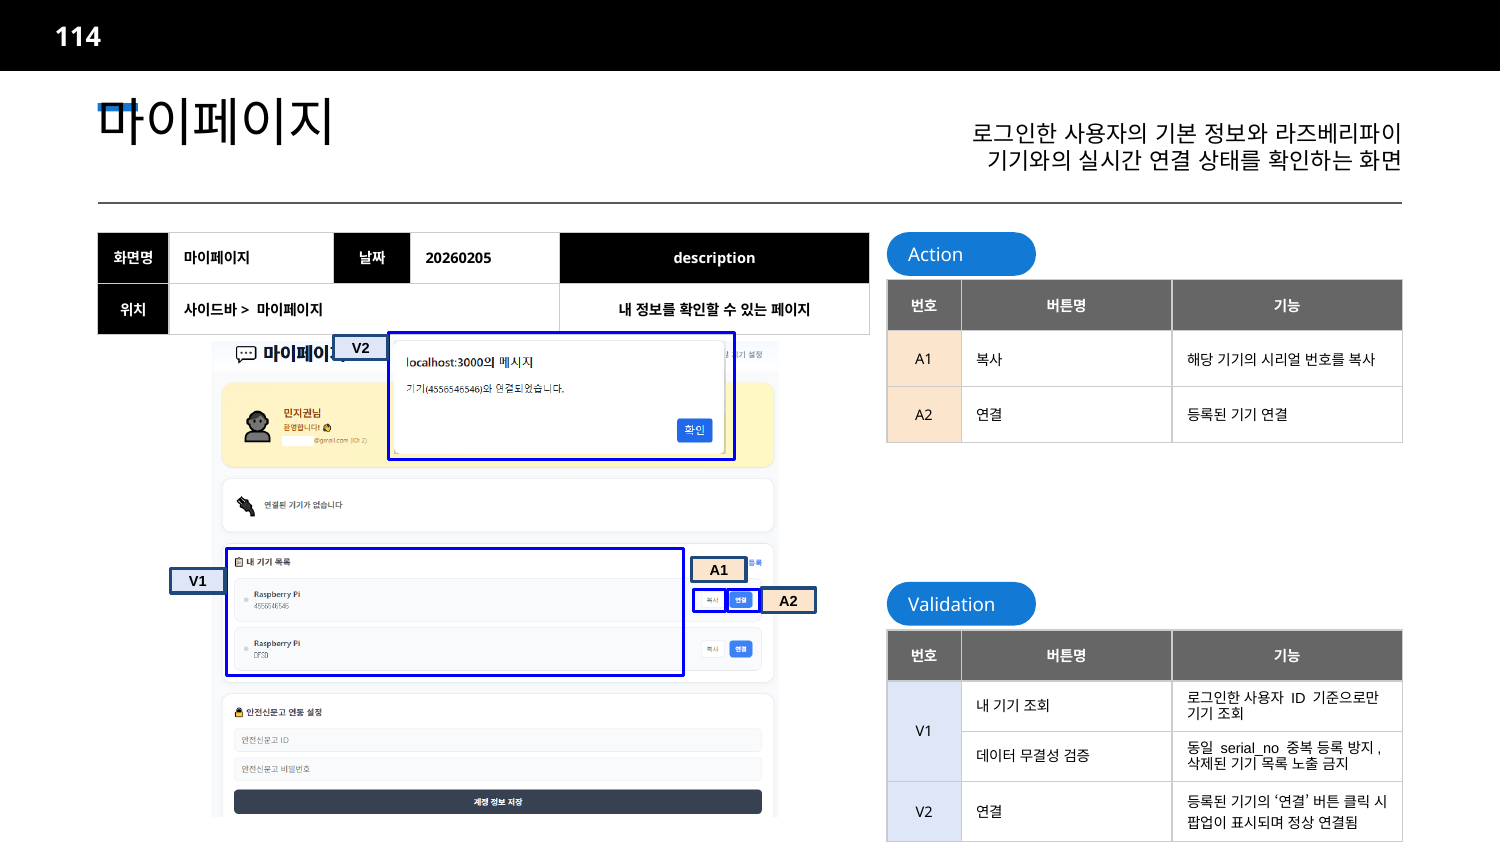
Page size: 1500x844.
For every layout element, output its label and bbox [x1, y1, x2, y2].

table_cell [888, 387, 961, 442]
table_cell [98, 284, 168, 334]
table_cell [1173, 732, 1402, 781]
table_cell [962, 331, 1171, 386]
table_header [170, 233, 333, 283]
text_box [934, 106, 1403, 188]
table_header [888, 631, 961, 680]
text_box [97, 103, 526, 192]
table_cell [888, 782, 961, 841]
table_cell [962, 682, 1171, 731]
table_cell [170, 284, 559, 334]
text_box [886, 232, 1037, 276]
text_box [170, 568, 212, 593]
picture [212, 340, 779, 818]
table_cell [962, 782, 1171, 841]
table_header [1173, 631, 1402, 680]
table_cell [1173, 782, 1402, 841]
table_header [1173, 280, 1402, 330]
table_header [411, 233, 559, 283]
table_cell [888, 331, 961, 386]
table_cell [560, 284, 869, 334]
table_cell [1173, 331, 1402, 386]
table_header [98, 233, 168, 283]
text_box [779, 588, 816, 613]
text_box [0, 0, 1500, 71]
table_header [962, 631, 1171, 680]
table_header [560, 233, 869, 283]
table_header [888, 280, 961, 330]
text_box [886, 581, 1037, 626]
table_header [334, 233, 410, 283]
table_cell [1173, 387, 1402, 442]
table_cell [962, 387, 1171, 442]
table_cell [962, 732, 1171, 781]
table_cell [1173, 682, 1402, 731]
table_cell [888, 682, 961, 781]
text_box [333, 332, 735, 340]
table_header [962, 280, 1171, 330]
